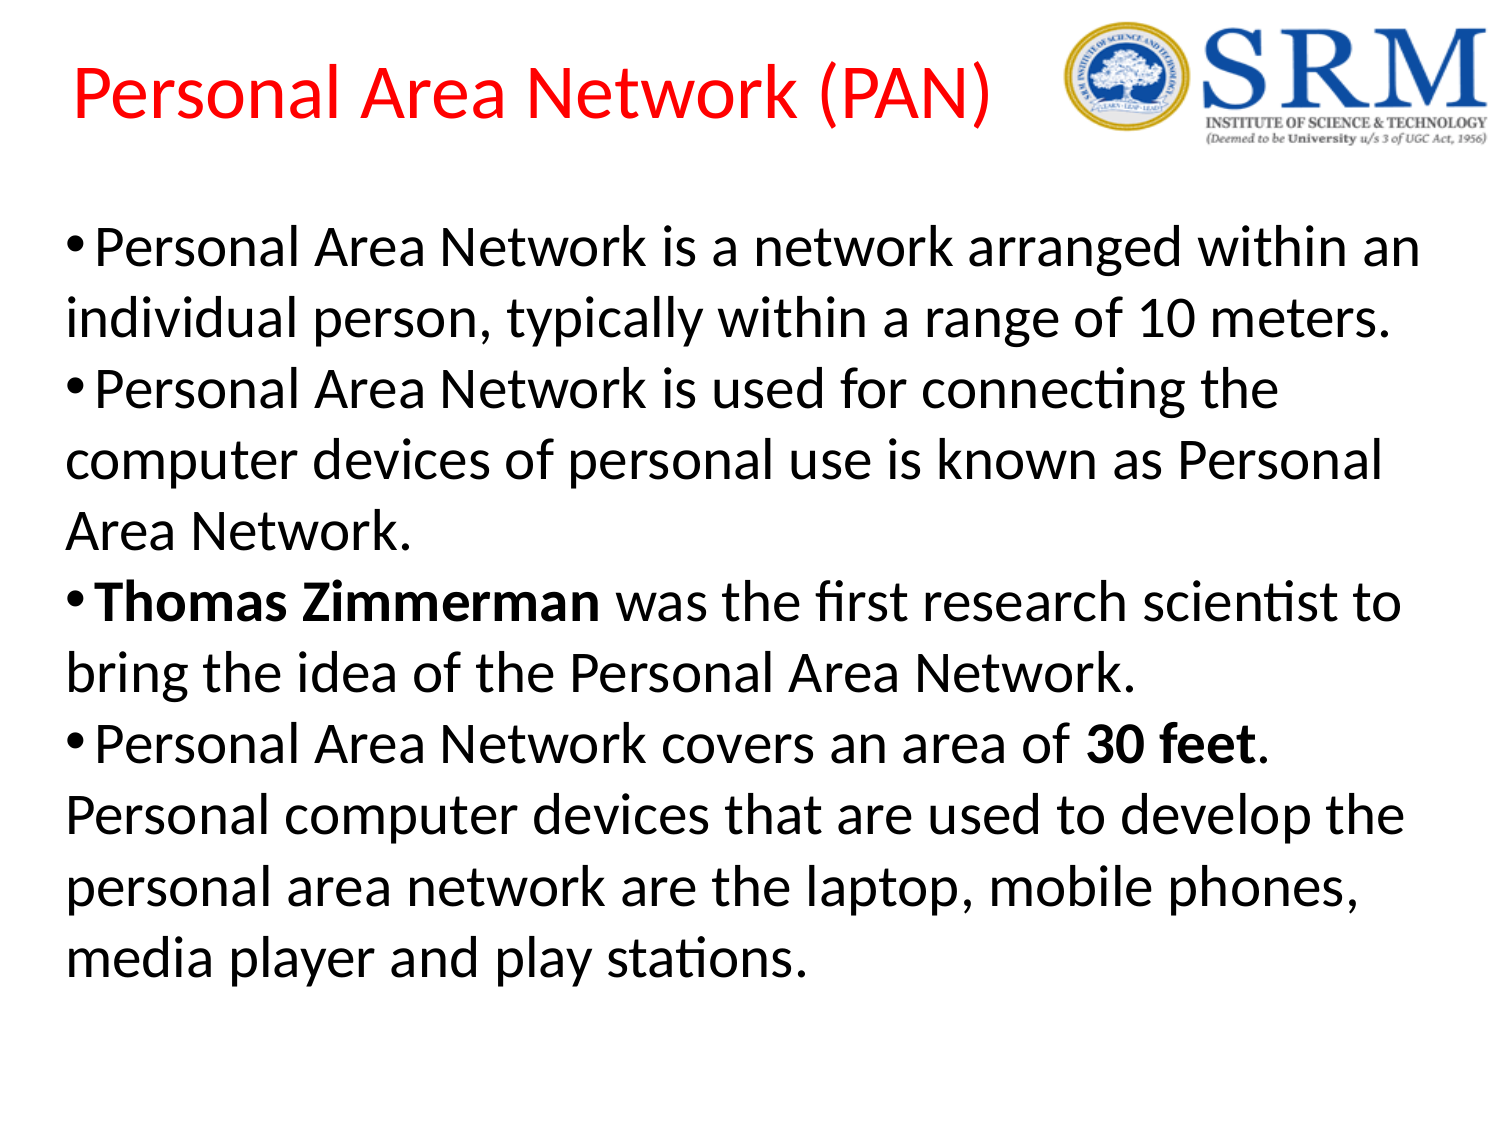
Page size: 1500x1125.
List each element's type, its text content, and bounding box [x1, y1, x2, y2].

text_box Personal Area Network is a network arranged within an individual person, typically within a range of 10 meters. Personal Area Network is used for connecting the computer devices of personal use is known as Personal Area Network. Thomas Zimmerman was the first research scientist to bring the idea of the Personal Area Network. Personal Area Network covers an area of 30 feet. Personal computer devices that are used to develop the personal area network are the laptop, mobile phones, media player and play stations. [49, 200, 1463, 1050]
picture [1059, 0, 1500, 162]
title Personal Area Network (PAN) [0, 0, 1050, 175]
